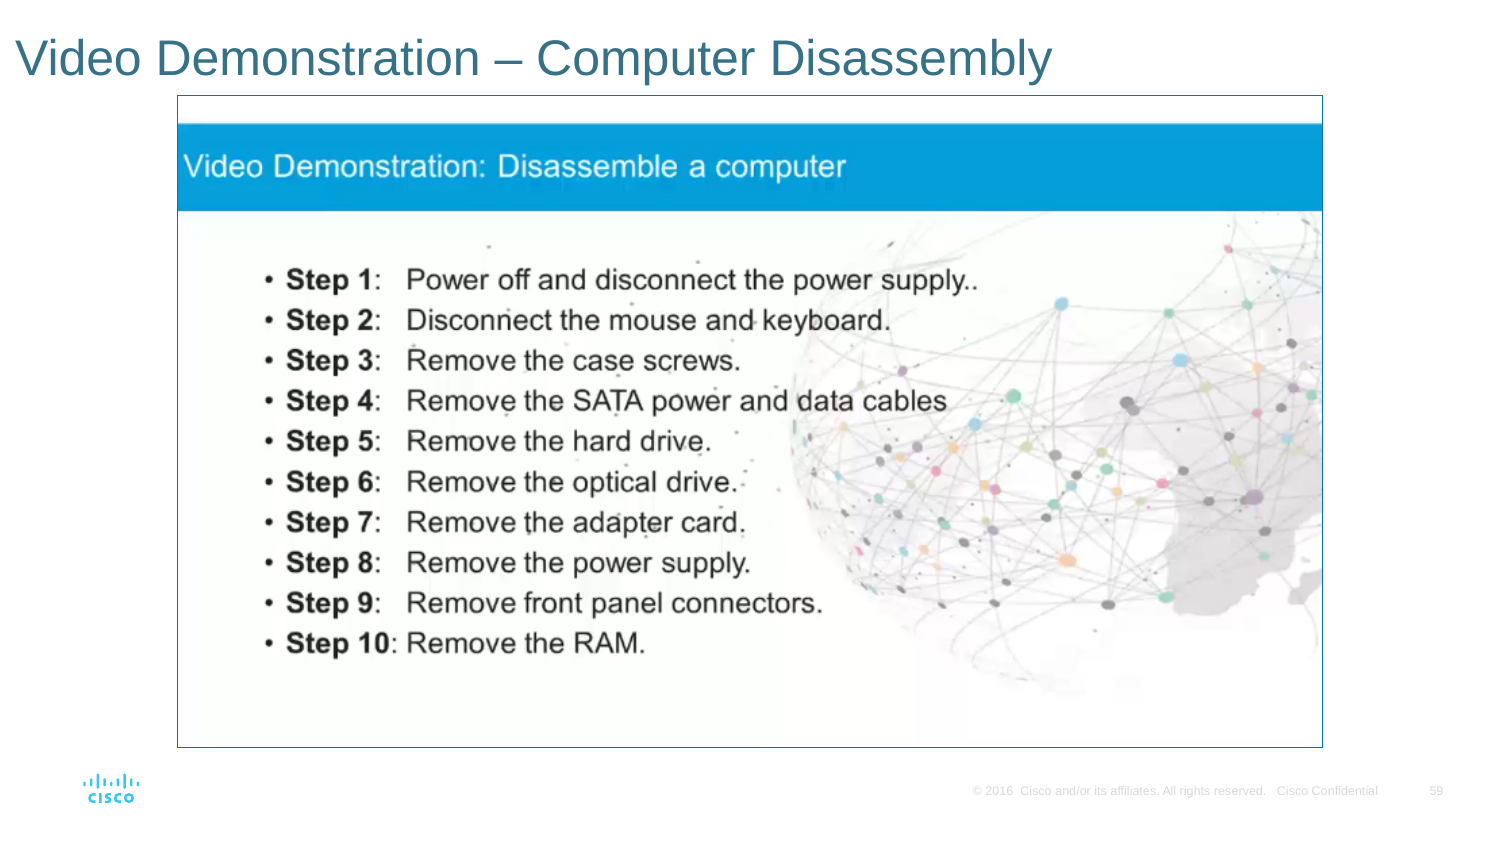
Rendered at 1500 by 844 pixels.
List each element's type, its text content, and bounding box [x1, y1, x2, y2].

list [177, 95, 1323, 749]
title Video Demonstration – Computer Disassembly [0, 6, 1500, 104]
